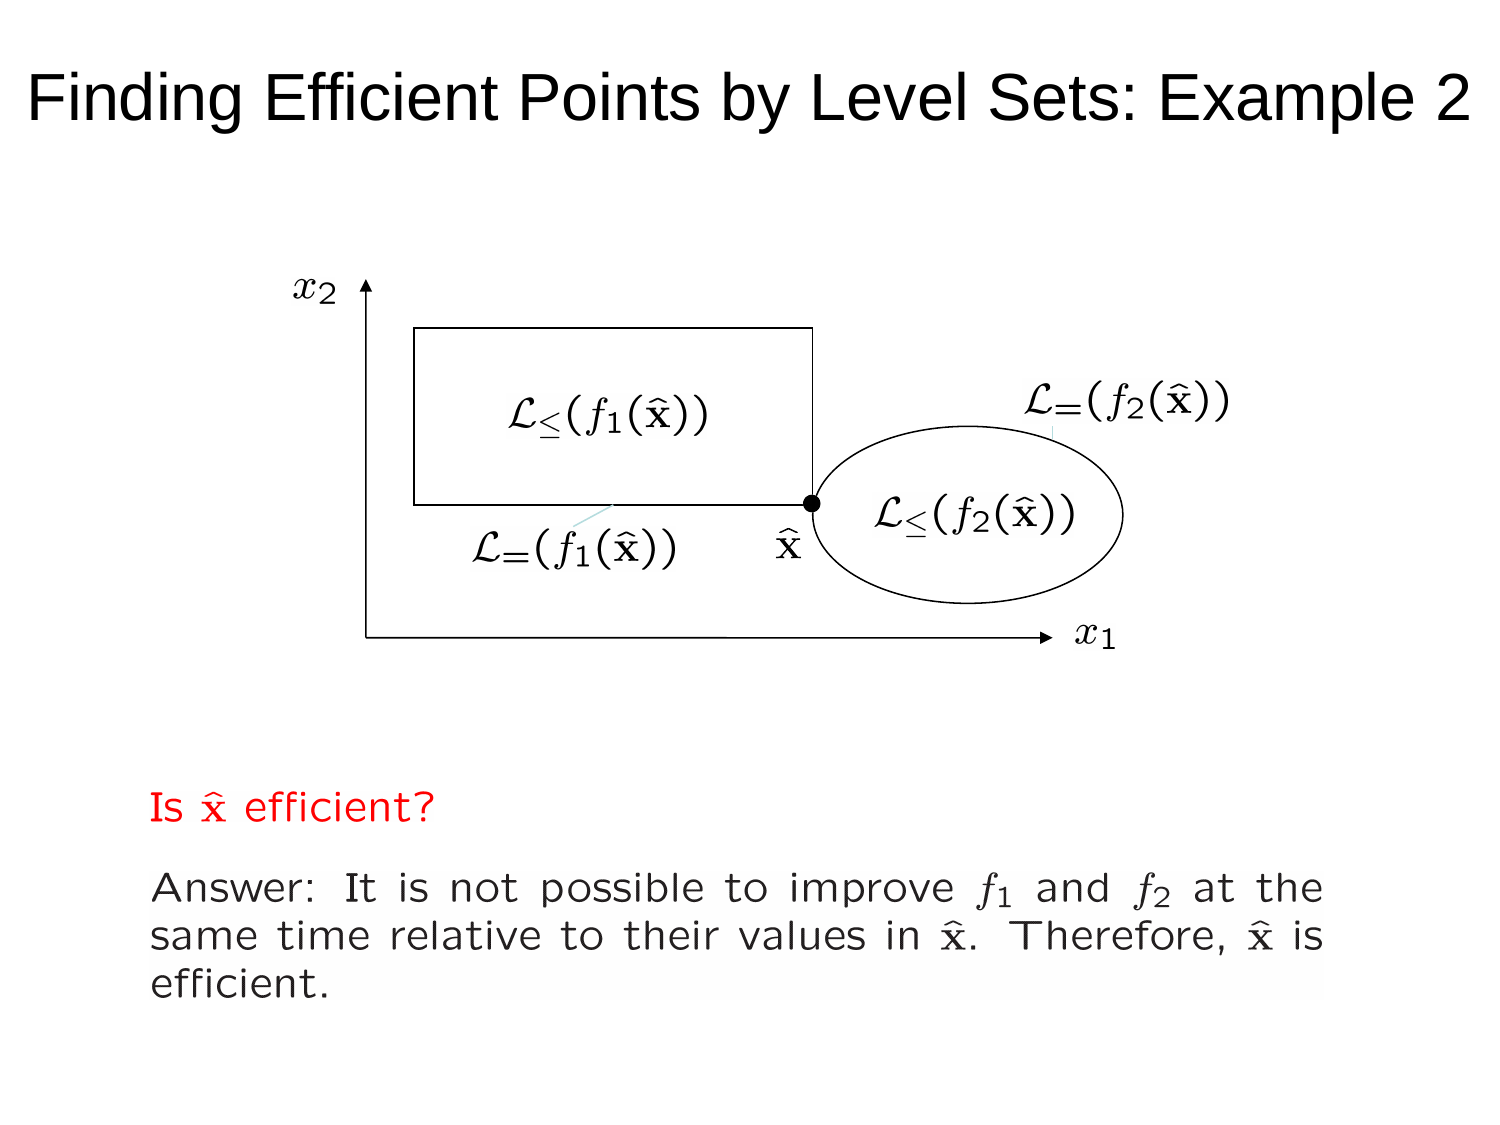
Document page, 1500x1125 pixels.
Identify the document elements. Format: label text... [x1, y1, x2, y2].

text_box [366, 631, 1053, 644]
picture [802, 494, 823, 515]
picture [149, 791, 434, 823]
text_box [573, 504, 614, 527]
picture [506, 393, 707, 440]
picture [291, 277, 335, 306]
picture [1072, 623, 1117, 652]
picture [774, 527, 803, 559]
text_box [813, 426, 1123, 604]
text_box [414, 327, 813, 505]
picture [1022, 378, 1229, 424]
title Finding Efficient Points by Level Sets: Example 2 [0, 0, 1500, 188]
picture [872, 491, 1074, 538]
picture [149, 871, 1324, 1000]
text_box [359, 279, 373, 638]
picture [470, 526, 677, 572]
